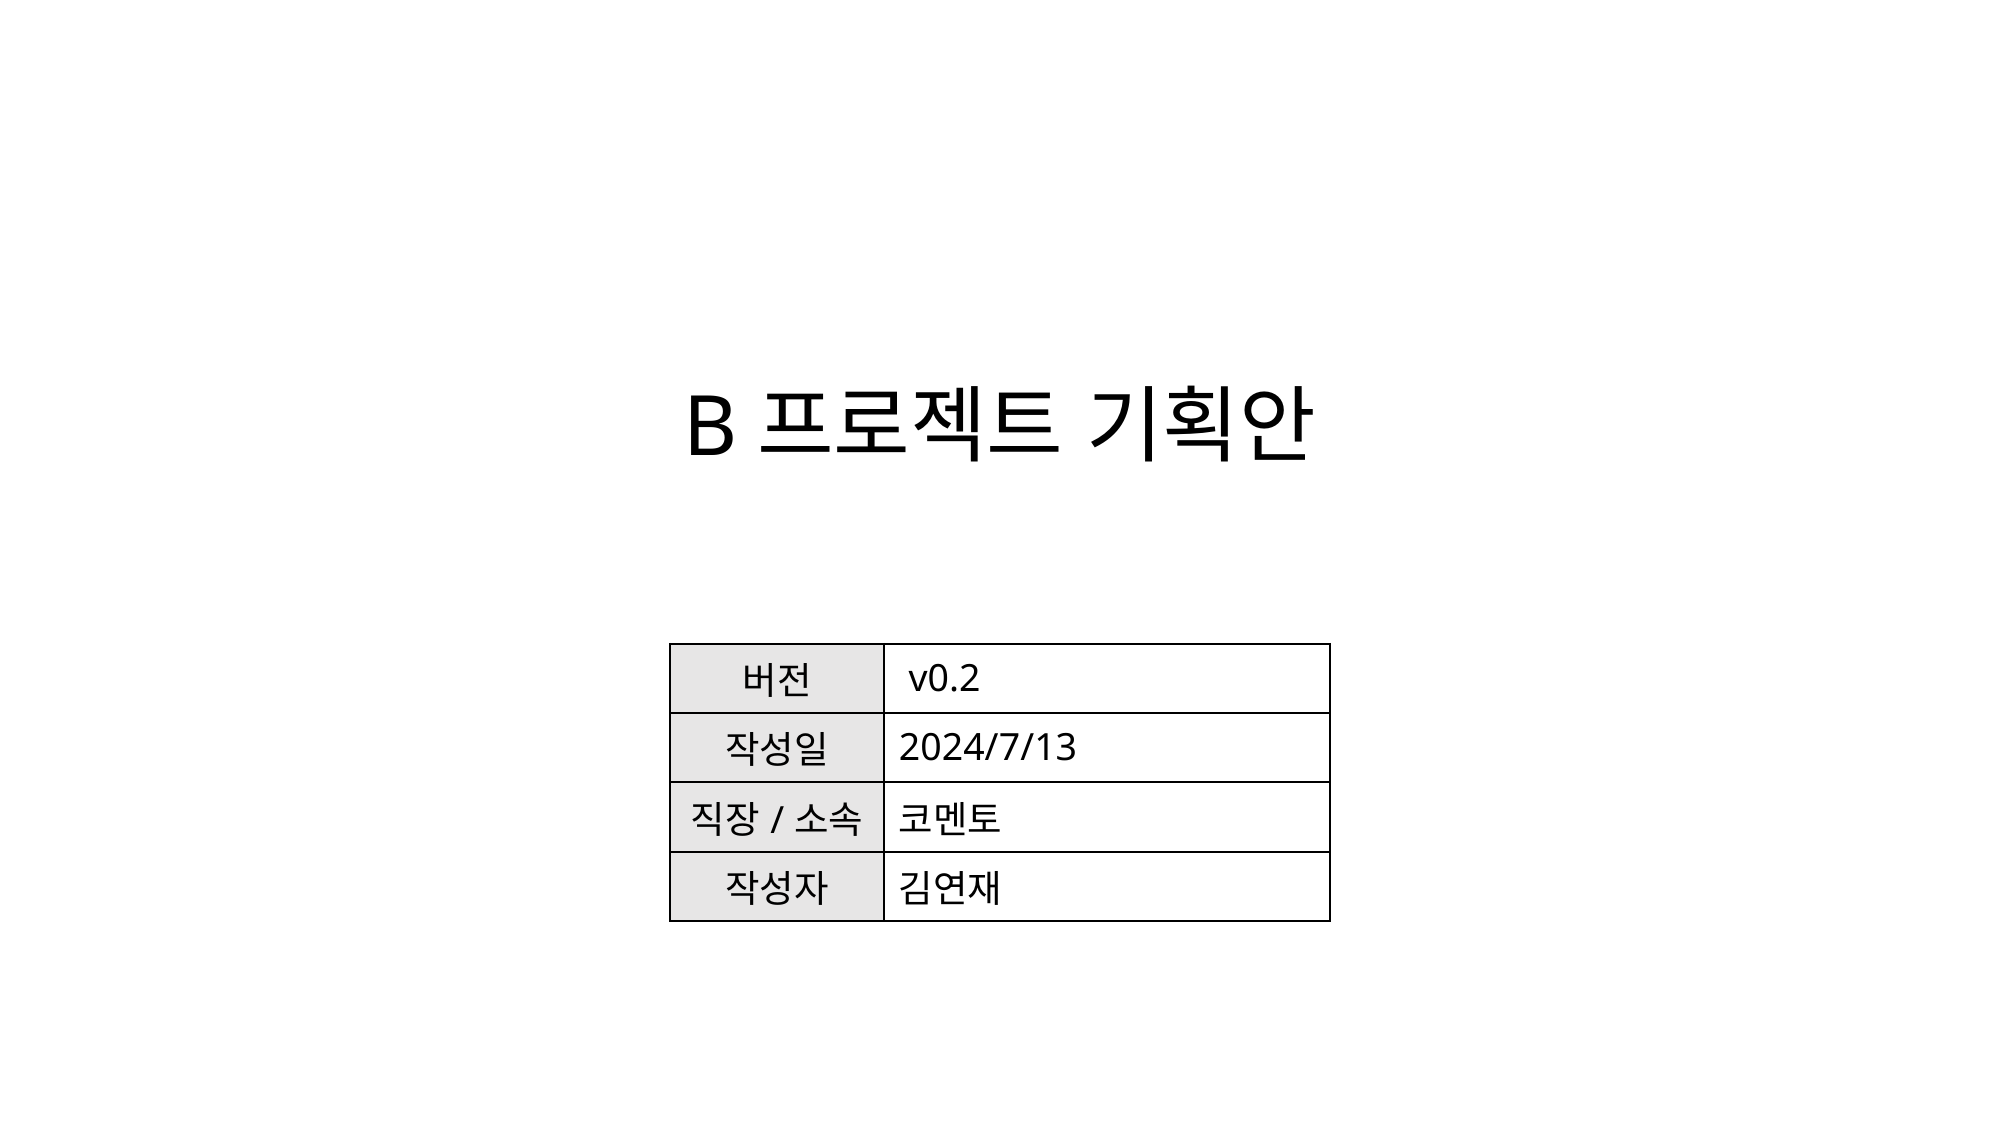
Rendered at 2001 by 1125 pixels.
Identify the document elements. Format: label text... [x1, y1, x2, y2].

table_cell 작성자 [671, 853, 883, 920]
table_cell 직장/소속 [671, 783, 883, 851]
table_cell 작성일 [671, 714, 883, 781]
table_cell 2024/7/13 [885, 714, 1329, 781]
table_header v0.2 [885, 645, 1329, 712]
table_header 버전 [671, 645, 883, 712]
title B프로젝트 기획안 [249, 317, 1750, 482]
table_cell 김연재 [885, 853, 1329, 920]
table_cell 코멘토 [885, 783, 1329, 851]
